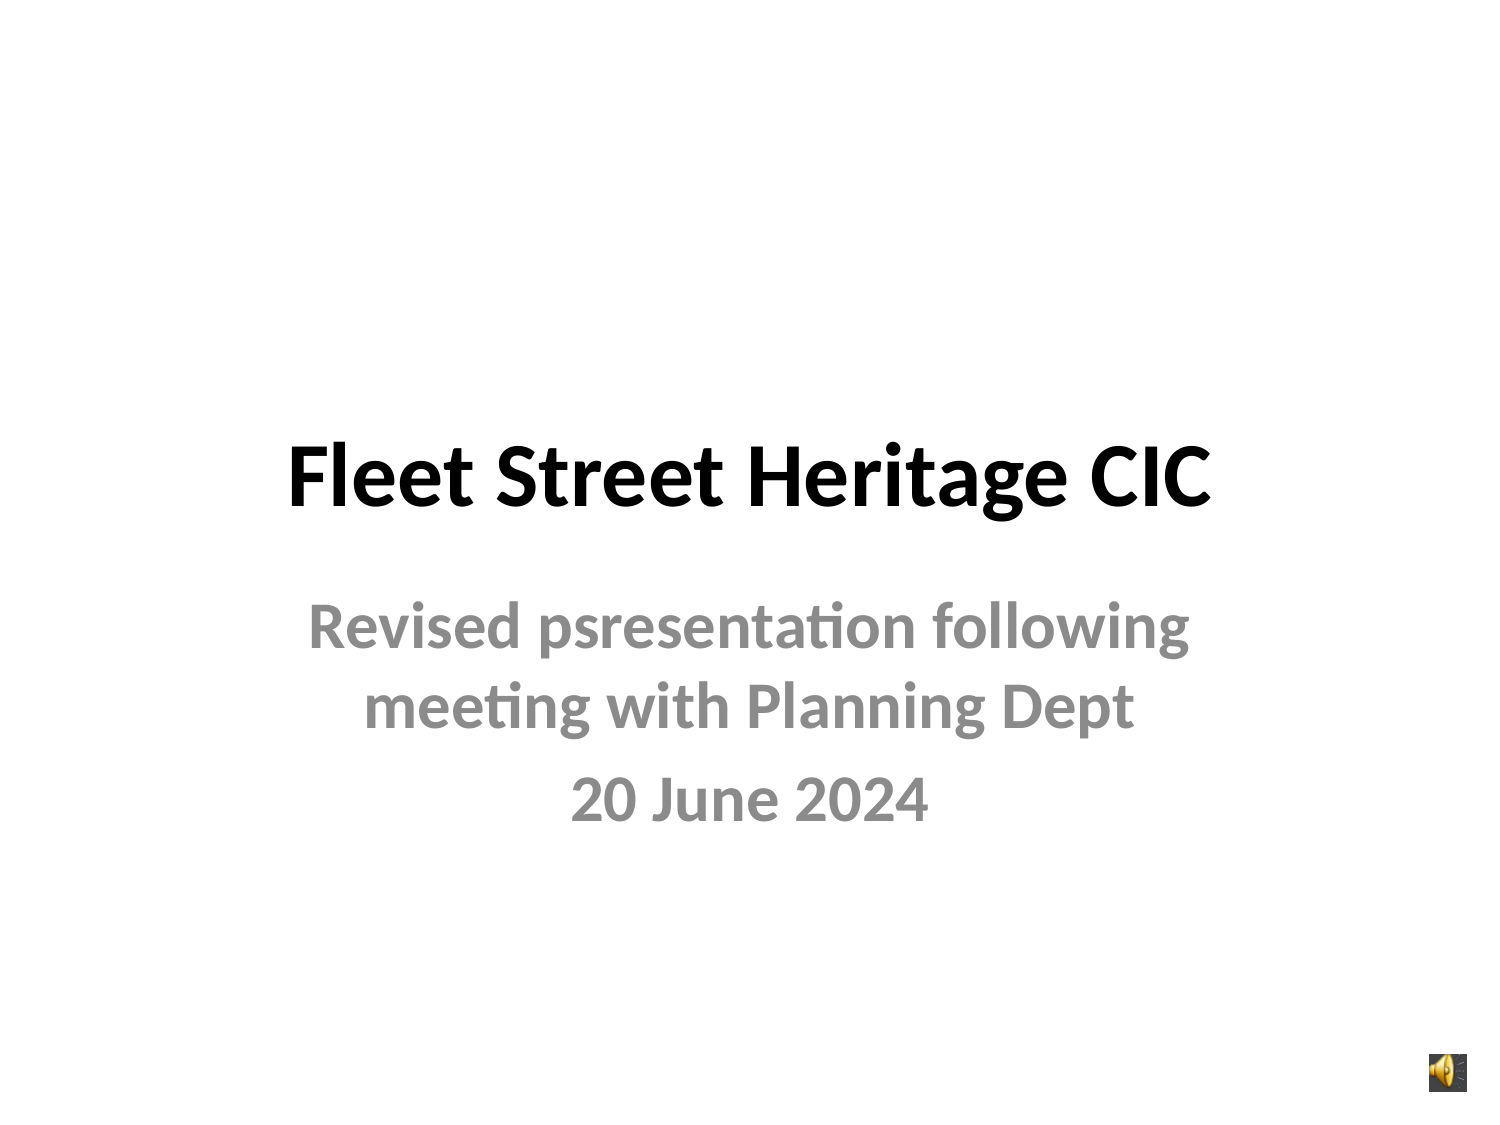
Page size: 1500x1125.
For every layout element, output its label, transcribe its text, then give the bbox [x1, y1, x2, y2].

title Fleet Street Heritage CIC [112, 349, 1388, 591]
picture [1427, 1052, 1469, 1094]
subtitle Revised psresentation following meeting with Planning Dept 20 June 2024 [224, 573, 1276, 870]
